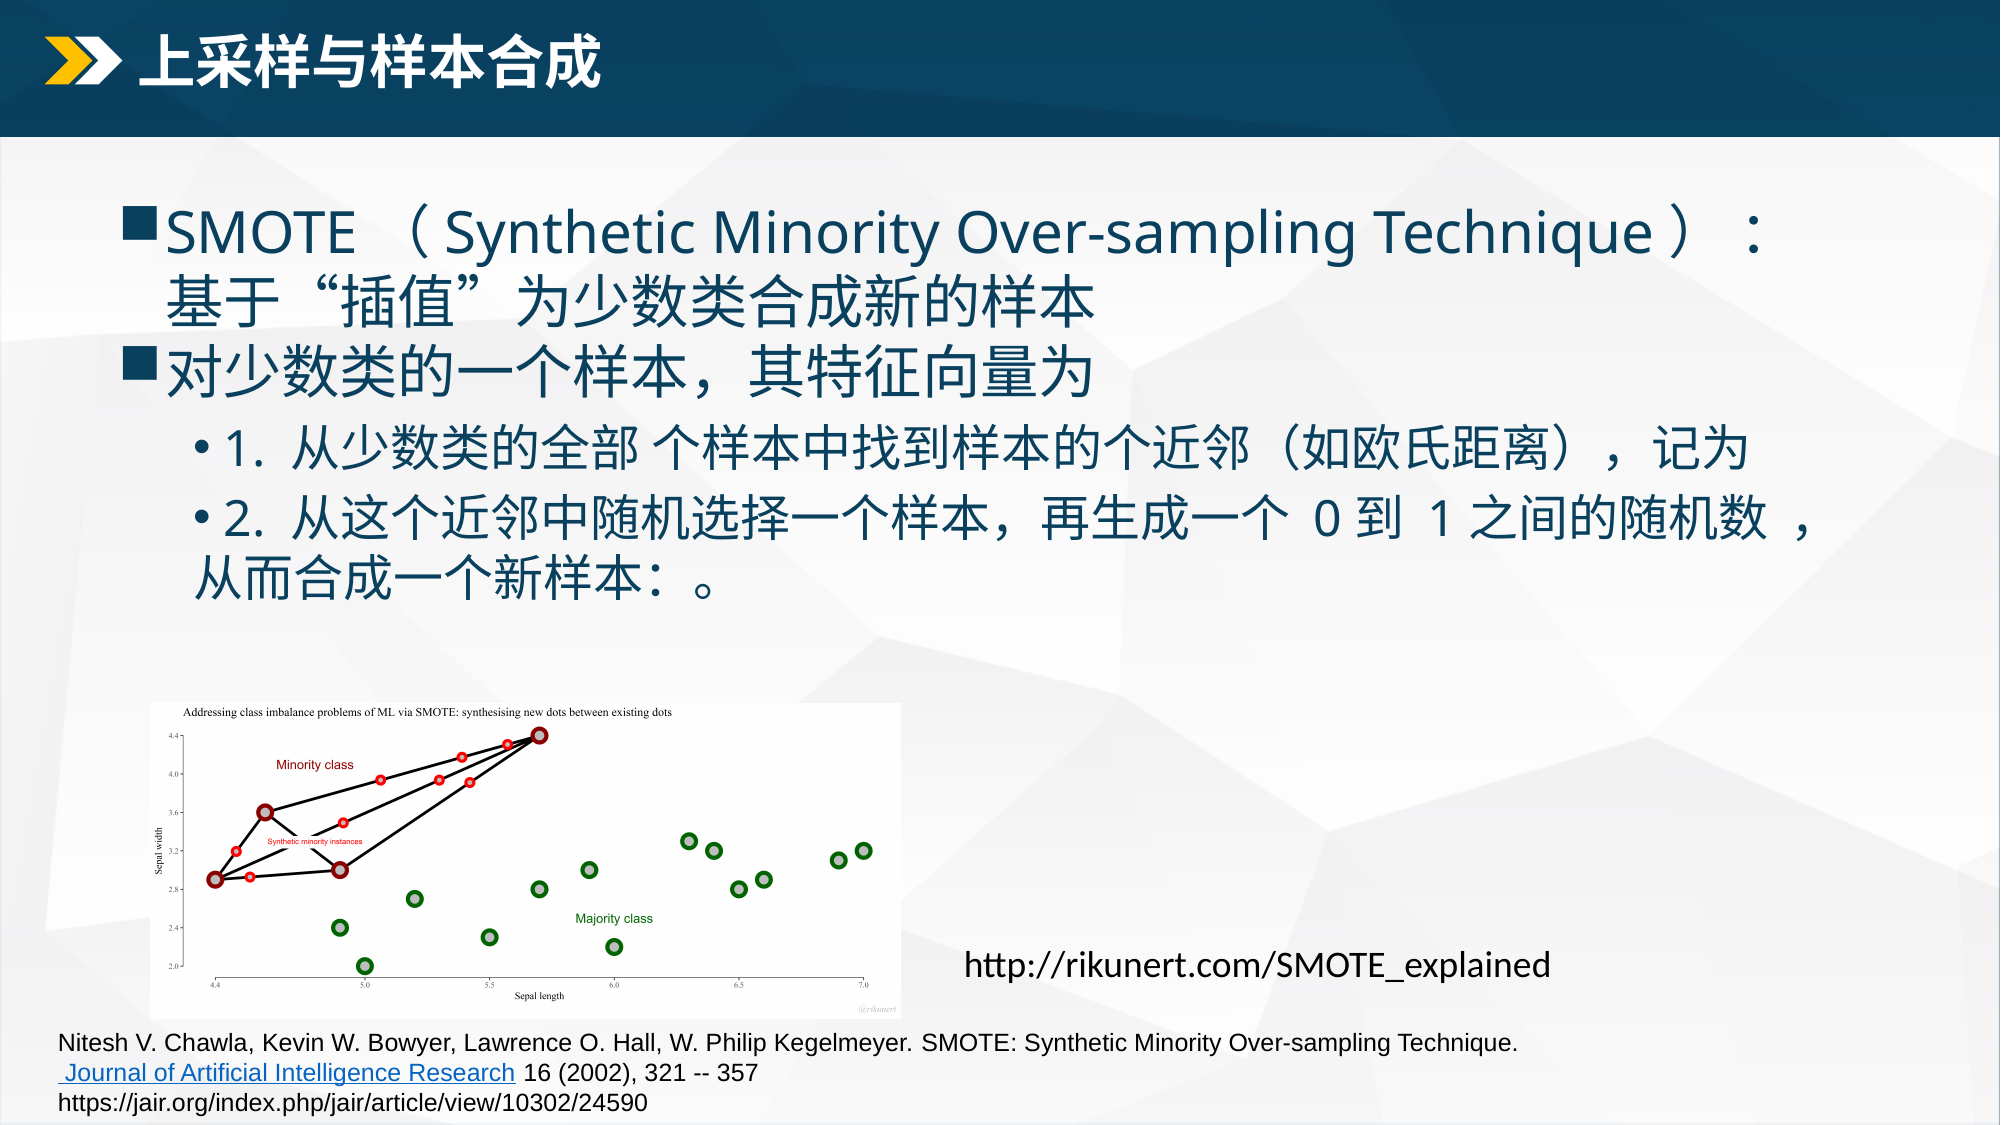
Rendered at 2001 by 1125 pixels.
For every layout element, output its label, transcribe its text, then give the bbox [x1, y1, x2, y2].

picture [0, 0, 2000, 1125]
text_box Nitesh V. Chawla, Kevin W. Bowyer, Lawrence O. Hall, W. Philip Kegelmeyer. SMOTE: Synthetic Minority Over-sampling Technique. Journal of Artificial Intelligence Research 16 (2002), 321 -- 357 https://jair.org/index.php/jair/article/view/10302/24590 [43, 1018, 1957, 1124]
title 上采样与样本合成 [122, 25, 2000, 137]
text_box http://rikunert.com/SMOTE_explained [948, 932, 1567, 993]
